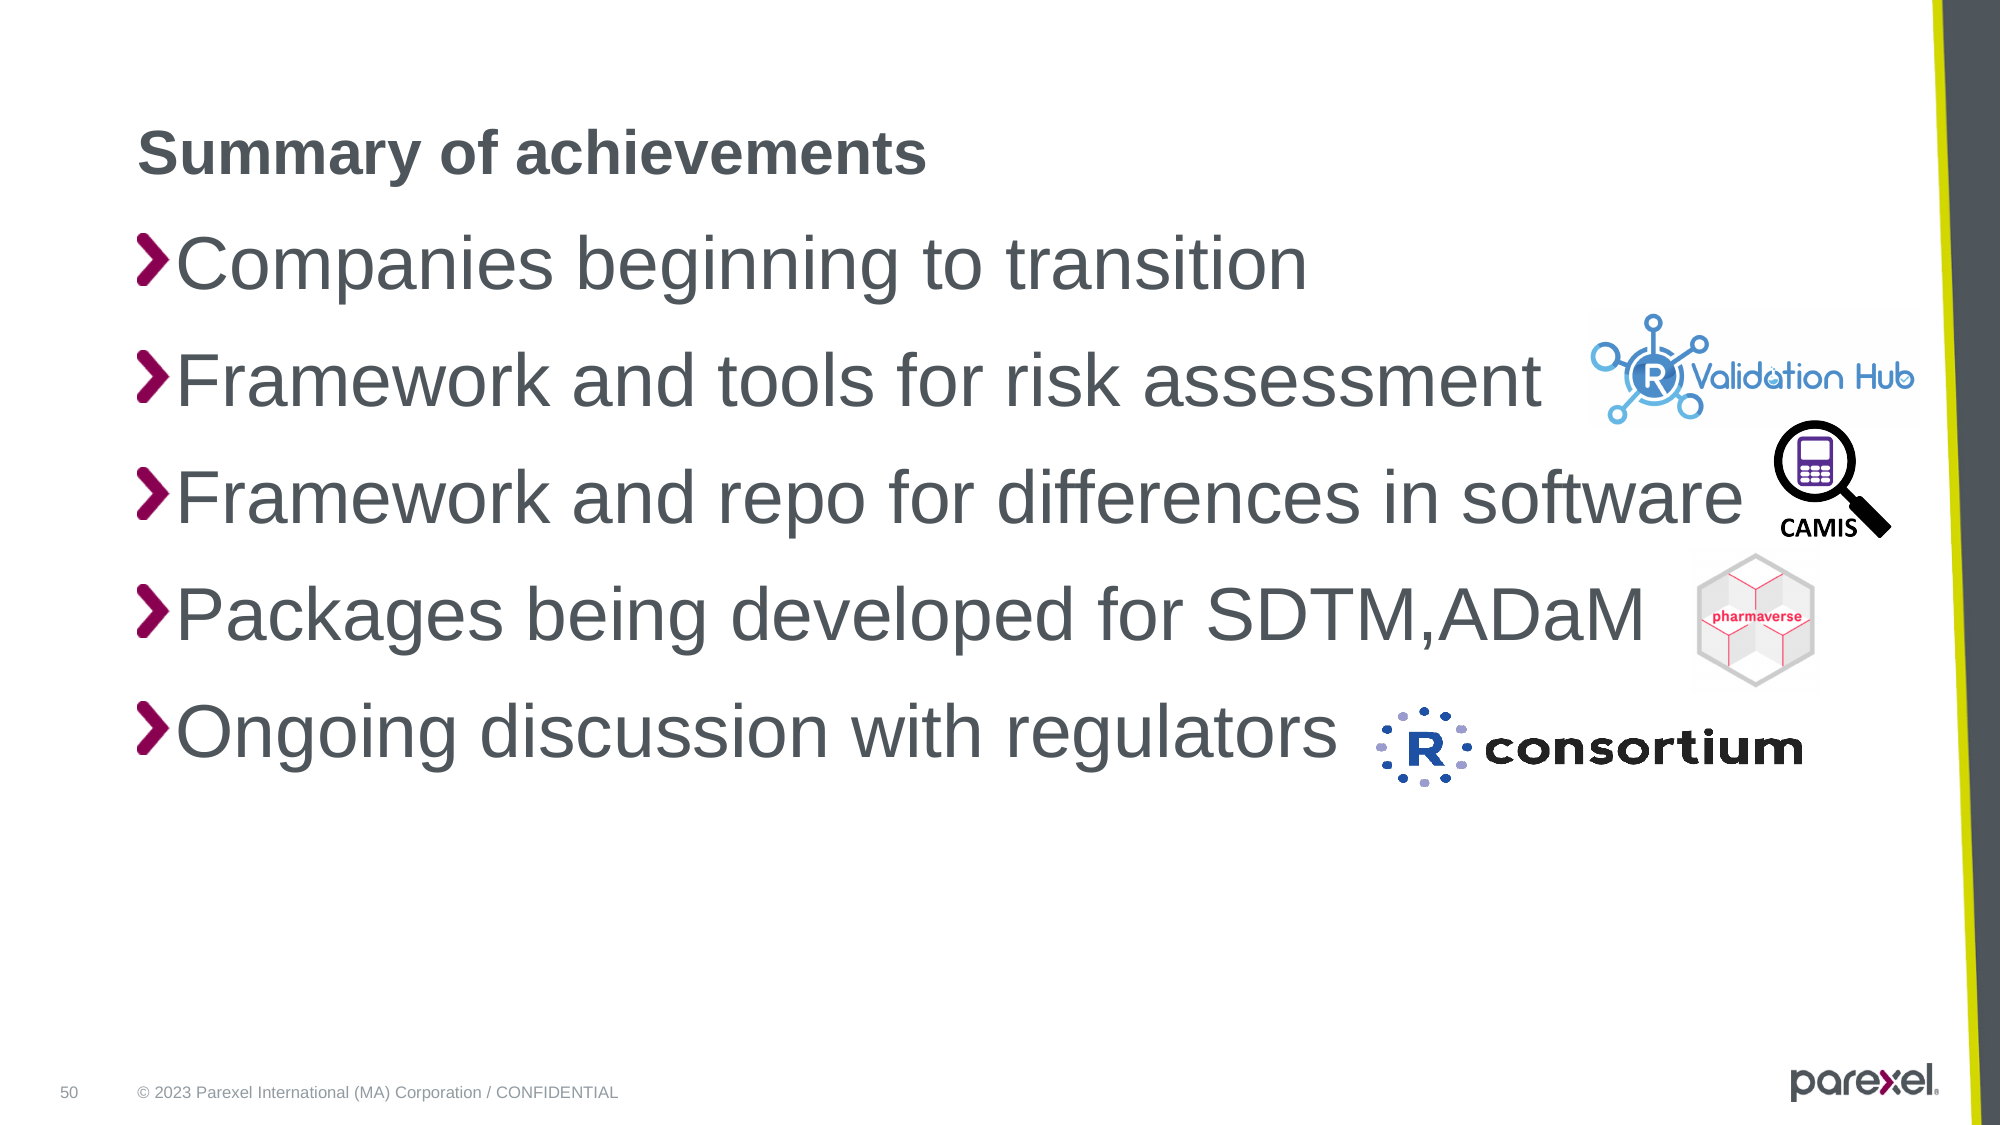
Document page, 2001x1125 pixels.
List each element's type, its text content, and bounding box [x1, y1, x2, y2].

title Summary of achievements [137, 28, 1863, 187]
picture [1376, 707, 1802, 787]
picture [137, 350, 170, 403]
picture [137, 467, 170, 520]
picture [1588, 0, 2000, 1125]
slide_number 50 [19, 1081, 79, 1102]
picture [137, 701, 170, 755]
picture [137, 233, 170, 286]
list Companies beginning to transition Framework and tools for risk assessment Framework and repo for differences in software Packages being developed for SDTM,ADaM Ongoing discussion with regulators [137, 214, 1863, 959]
picture [137, 584, 170, 638]
